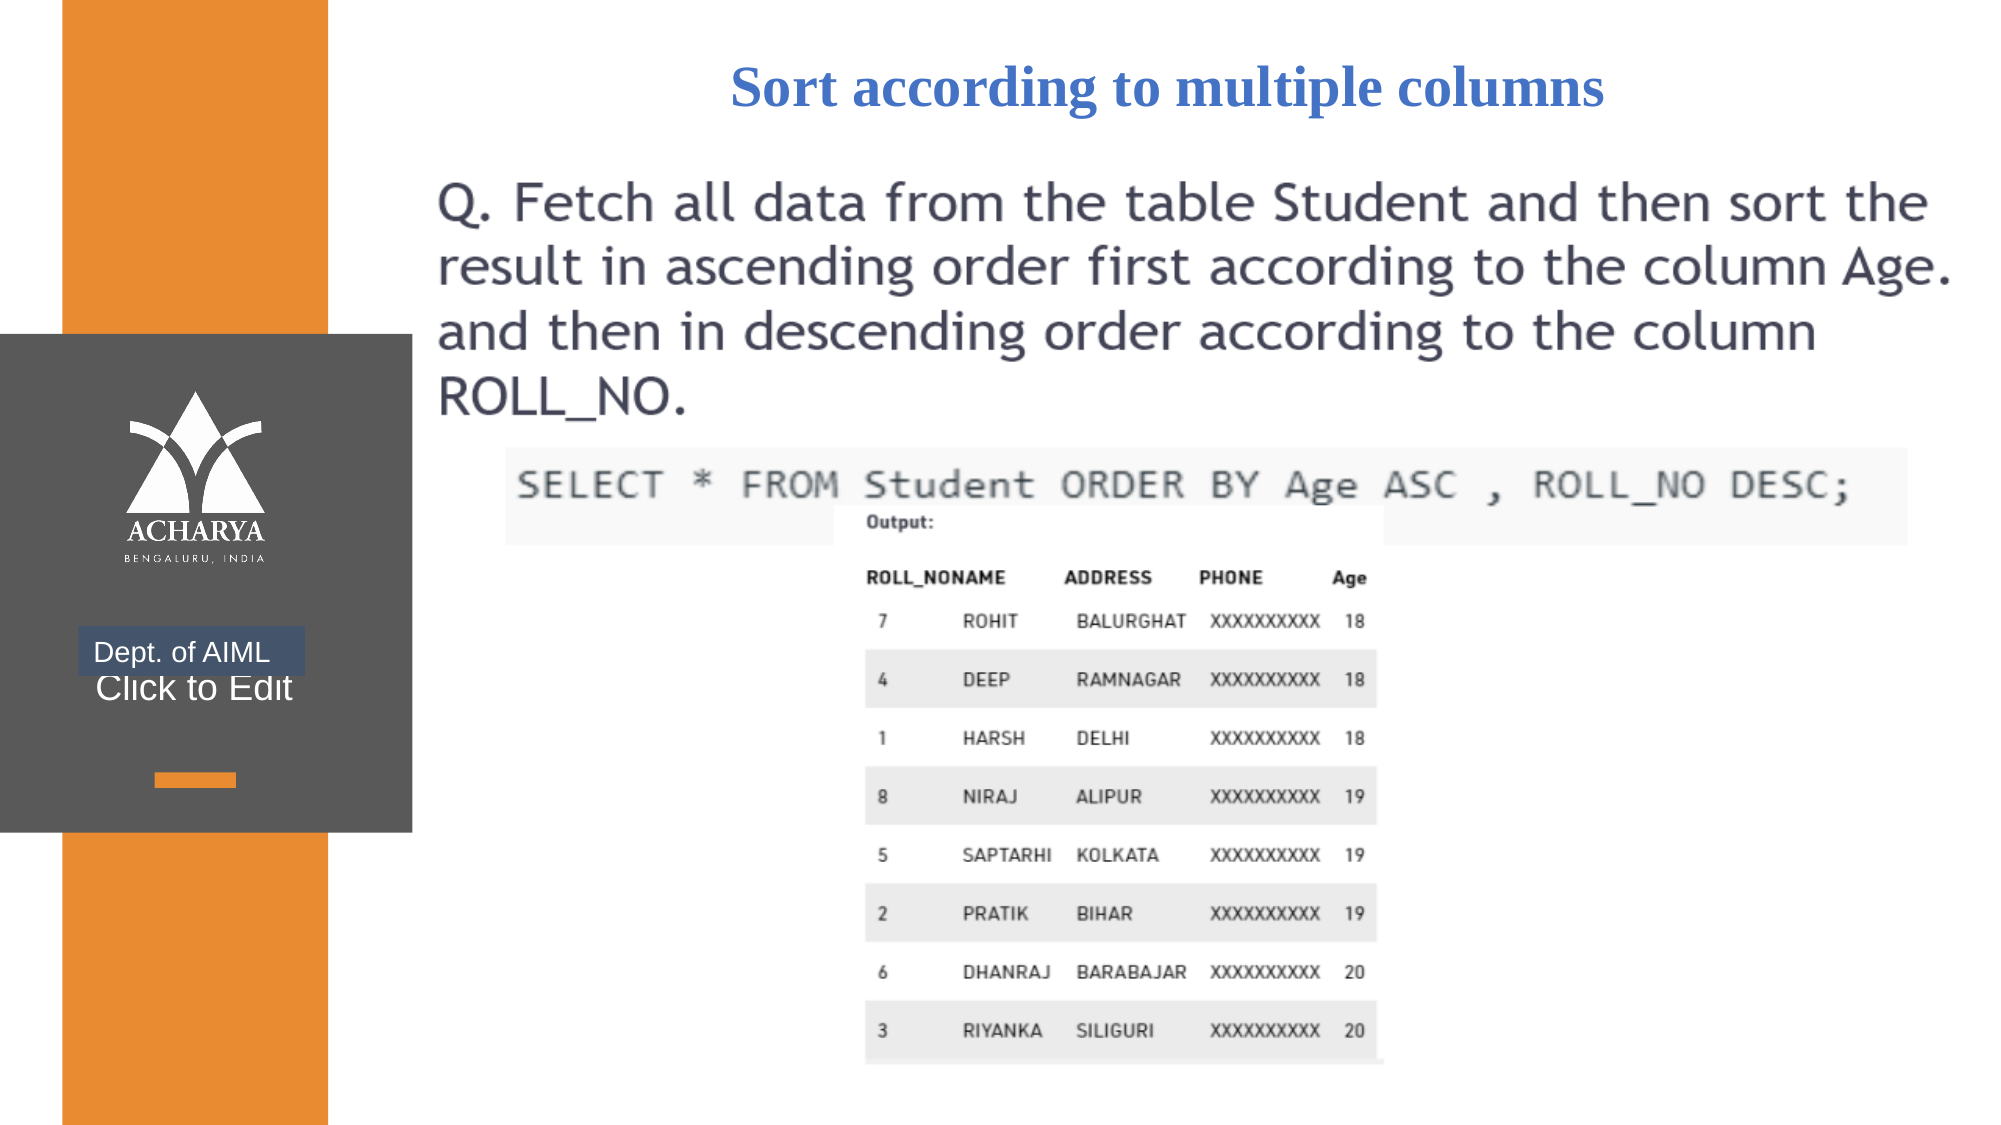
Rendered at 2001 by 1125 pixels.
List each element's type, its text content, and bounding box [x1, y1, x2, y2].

text_box Sort according to multiple columns [715, 40, 1621, 126]
picture [125, 391, 265, 564]
text_box Dept. of AIML [78, 626, 305, 676]
picture [422, 177, 1972, 1075]
